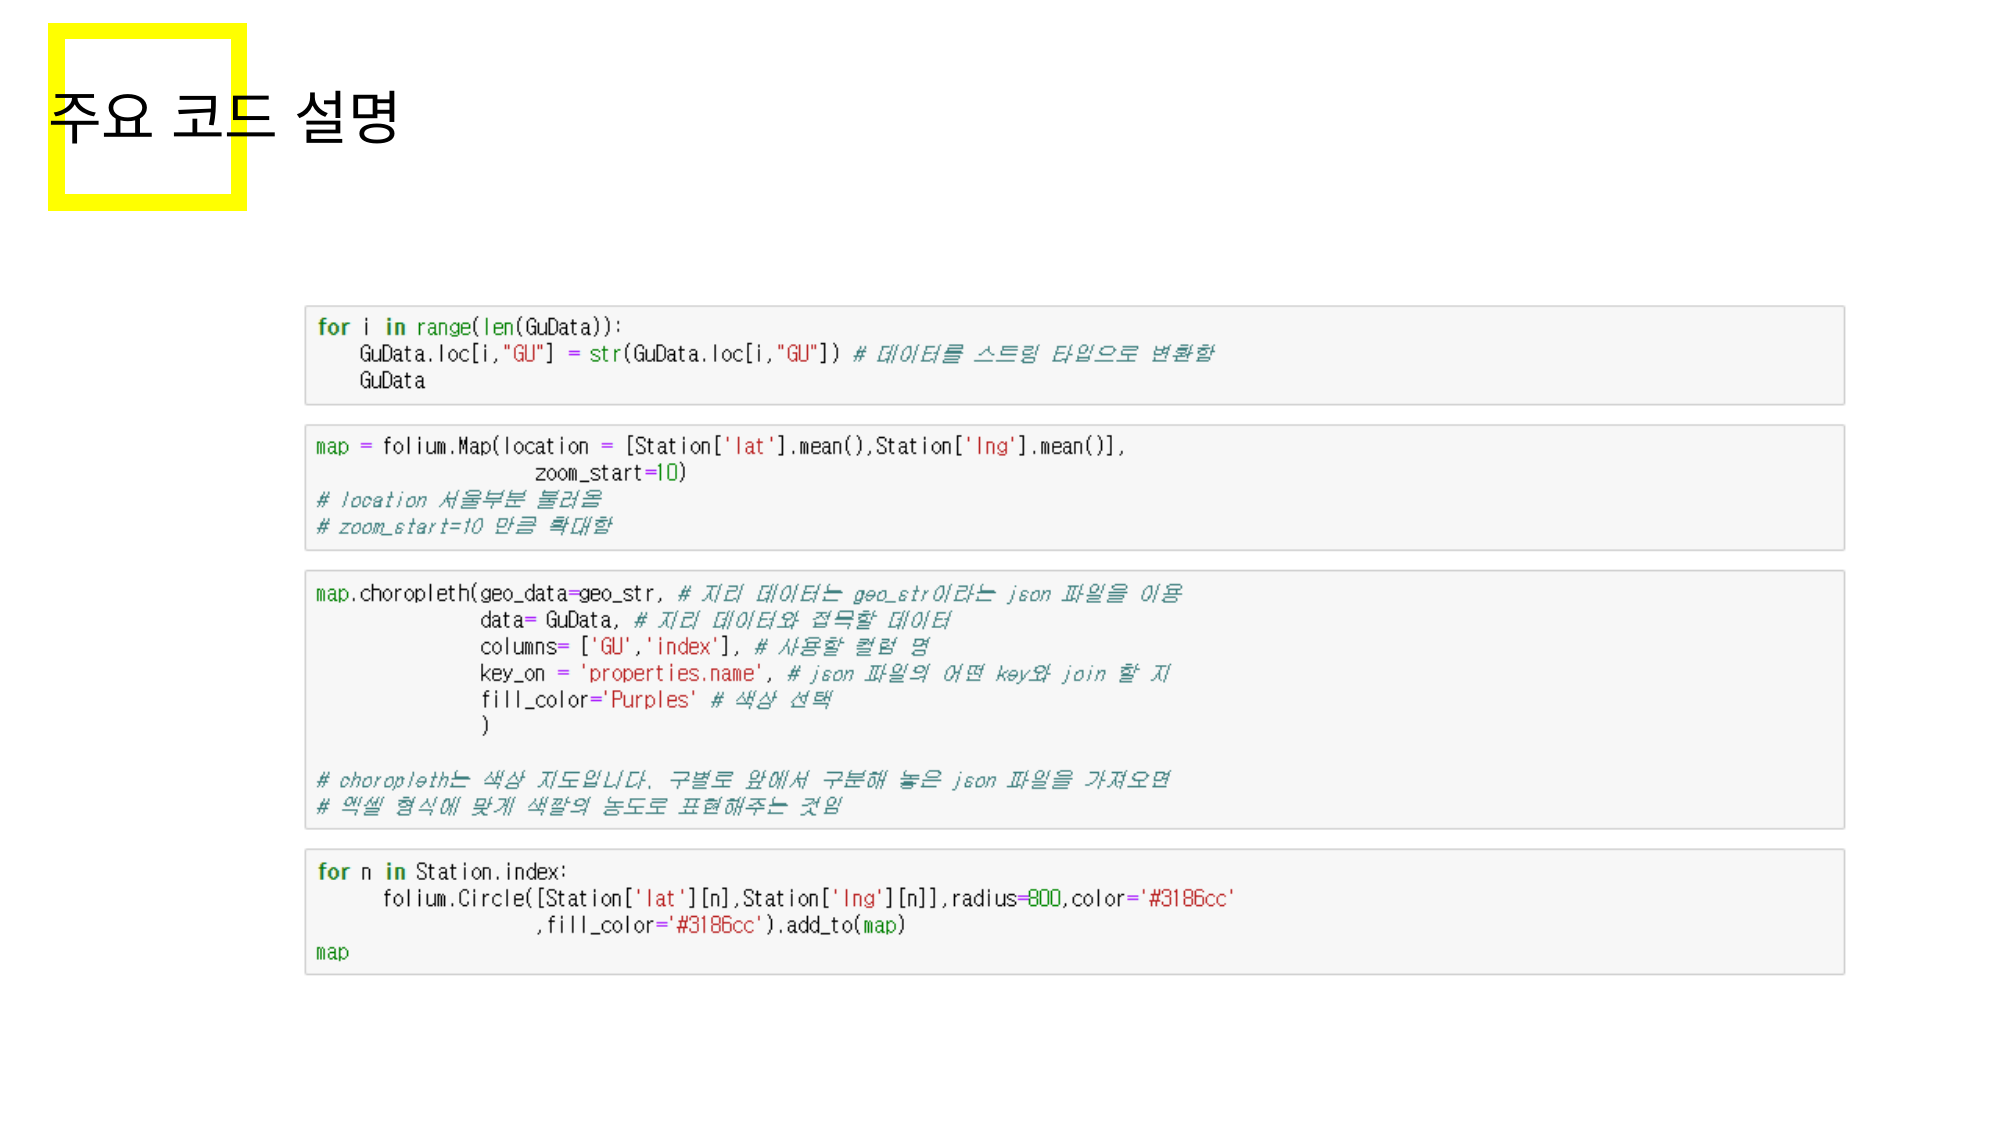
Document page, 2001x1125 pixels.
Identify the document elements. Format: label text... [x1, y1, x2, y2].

text_box [56, 30, 240, 73]
picture [297, 304, 1855, 988]
text_box [56, 159, 240, 204]
text_box 주요 코드 설명 [33, 73, 417, 159]
